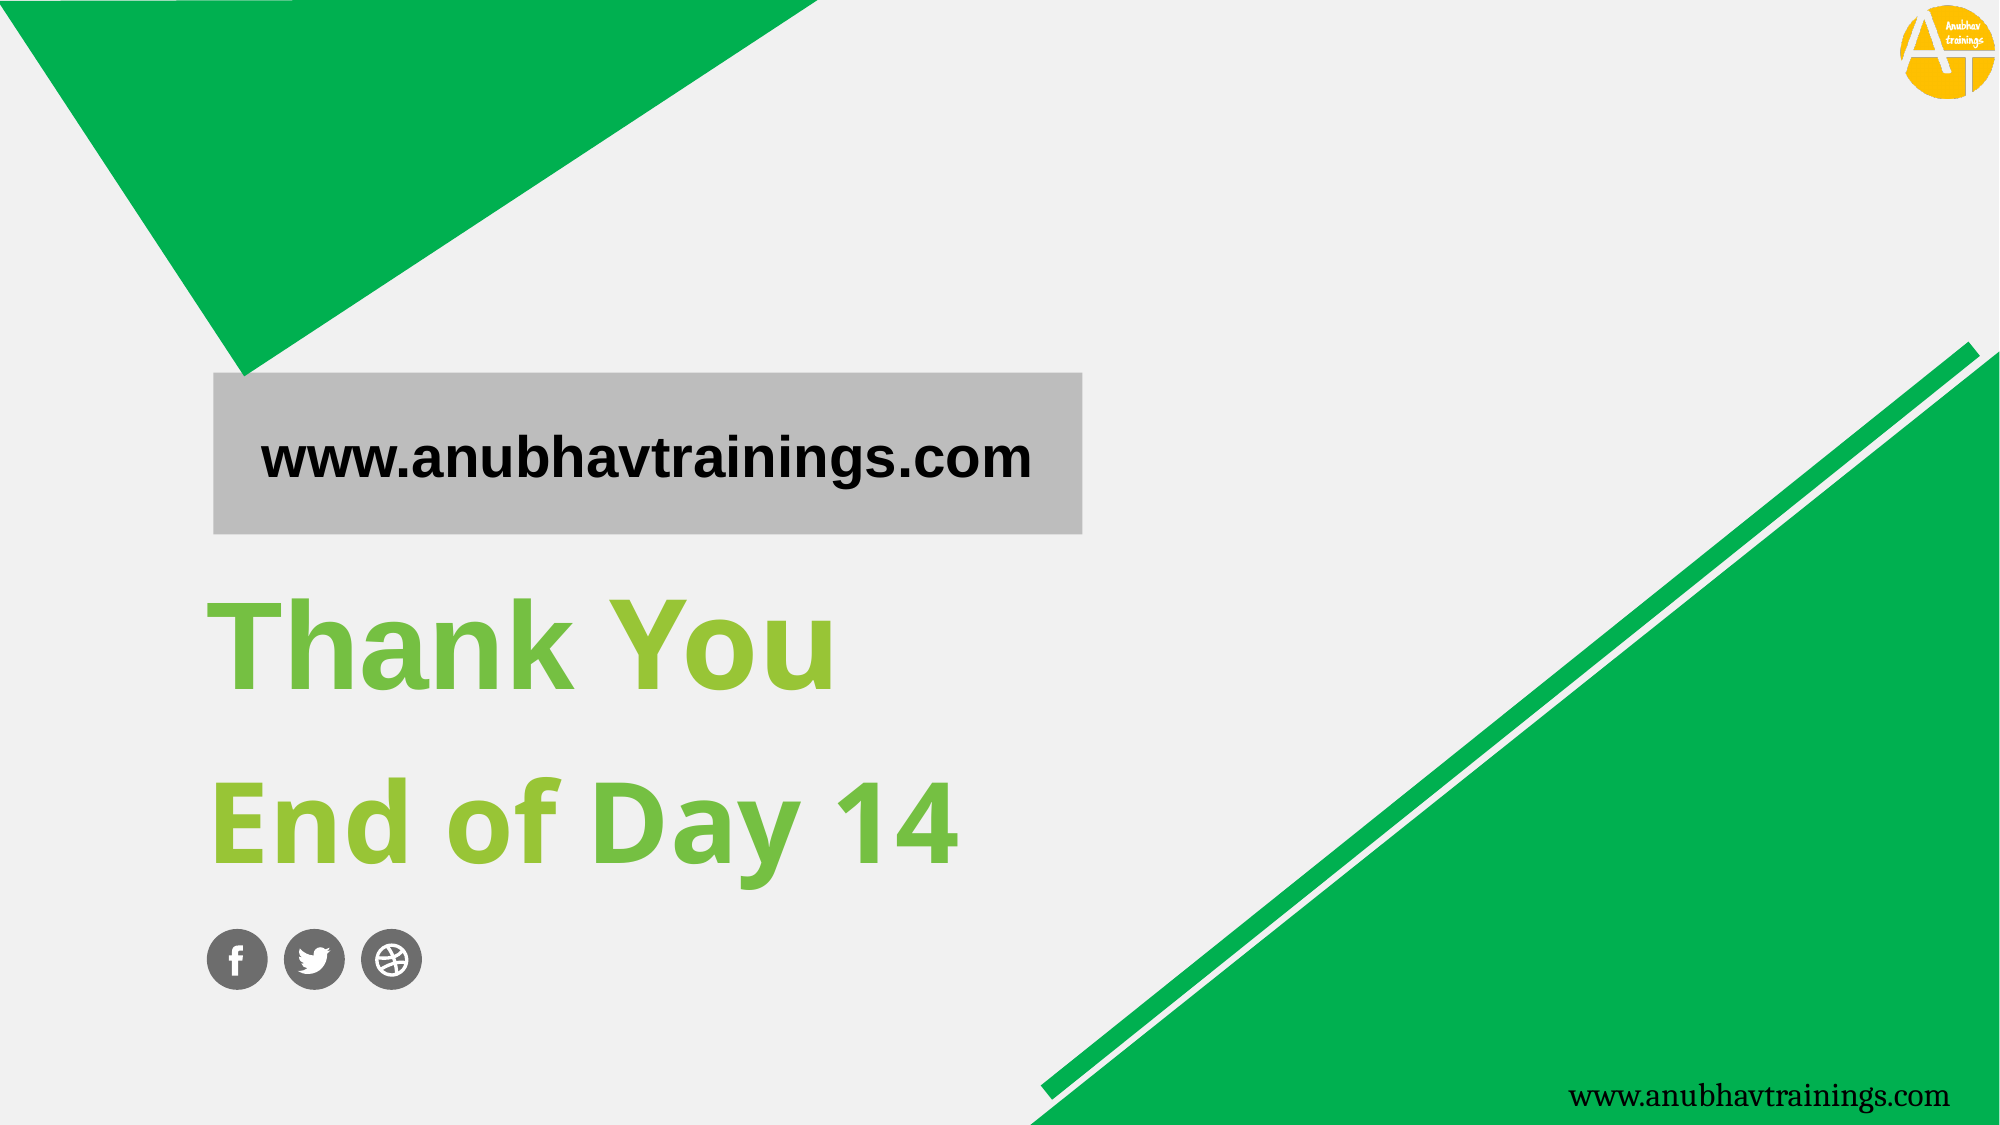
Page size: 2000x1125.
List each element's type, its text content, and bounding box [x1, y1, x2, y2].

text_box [206, 928, 423, 991]
text_box [0, 0, 821, 379]
text_box www.anubhavtrainings.com [211, 371, 1084, 537]
picture [1891, 0, 2000, 107]
text_box End of Day 14 [206, 751, 1123, 887]
text_box www.anubhavtrainings.com [1554, 1065, 2000, 1121]
text_box [1038, 339, 1983, 1102]
text_box Thank You [206, 564, 1123, 715]
text_box [1028, 349, 2000, 1125]
